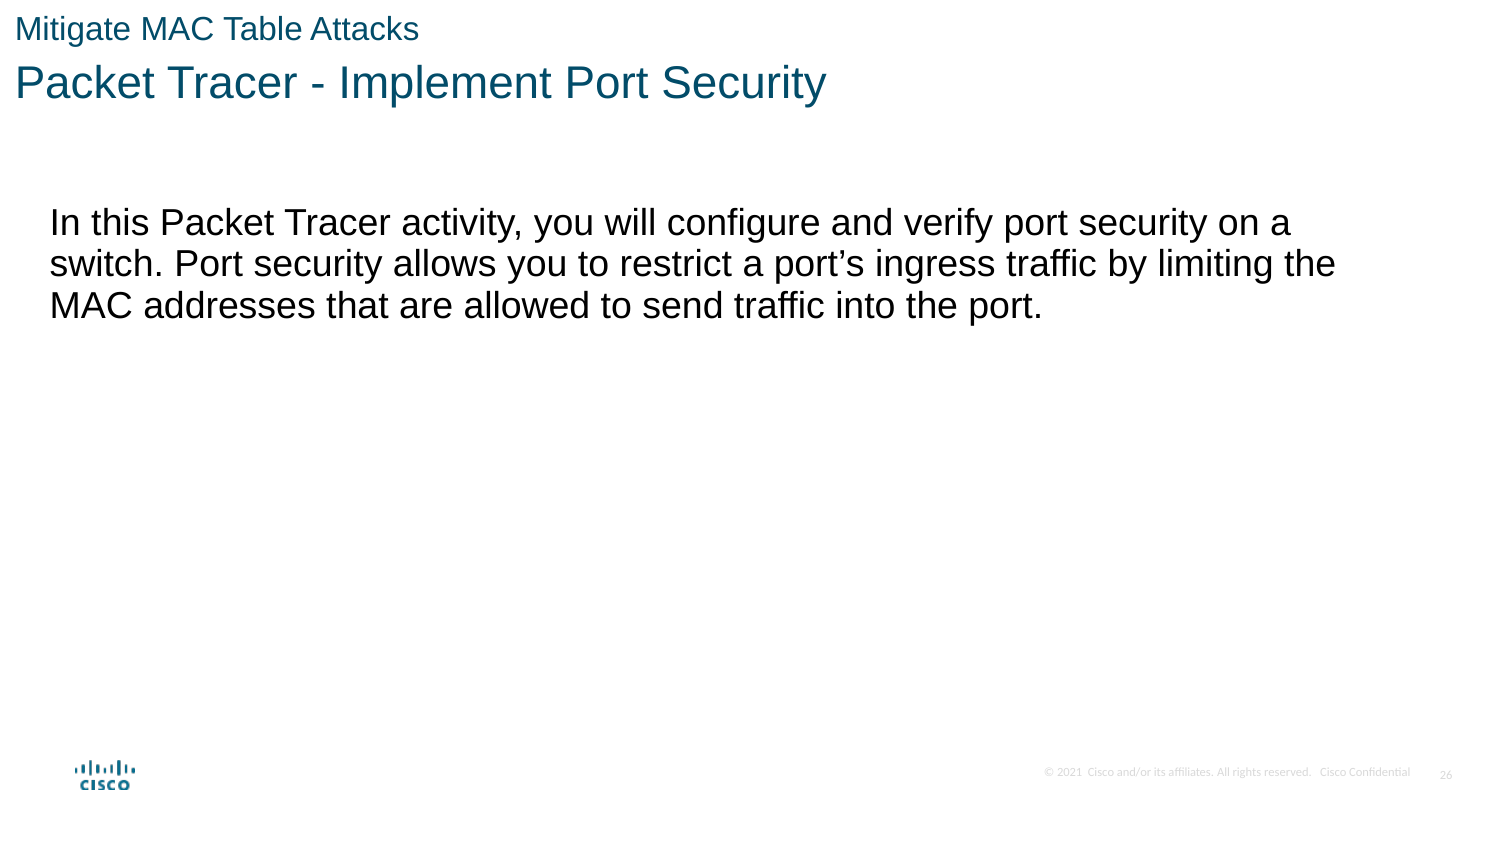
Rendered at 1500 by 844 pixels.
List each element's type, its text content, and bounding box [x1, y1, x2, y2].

list Packet Tracer - Implement Port Security [0, 45, 1500, 195]
list Mitigate MAC Table Attacks [0, 0, 1500, 45]
slide_number 26 [1425, 759, 1500, 797]
text_box In this Packet Tracer activity, you will configure and verify port security on a switch. Port security allows you to restrict a port’s ingress traffic by limiting the MAC addresses that are allowed to send traffic into the port. [34, 193, 1385, 616]
picture [75, 759, 135, 790]
